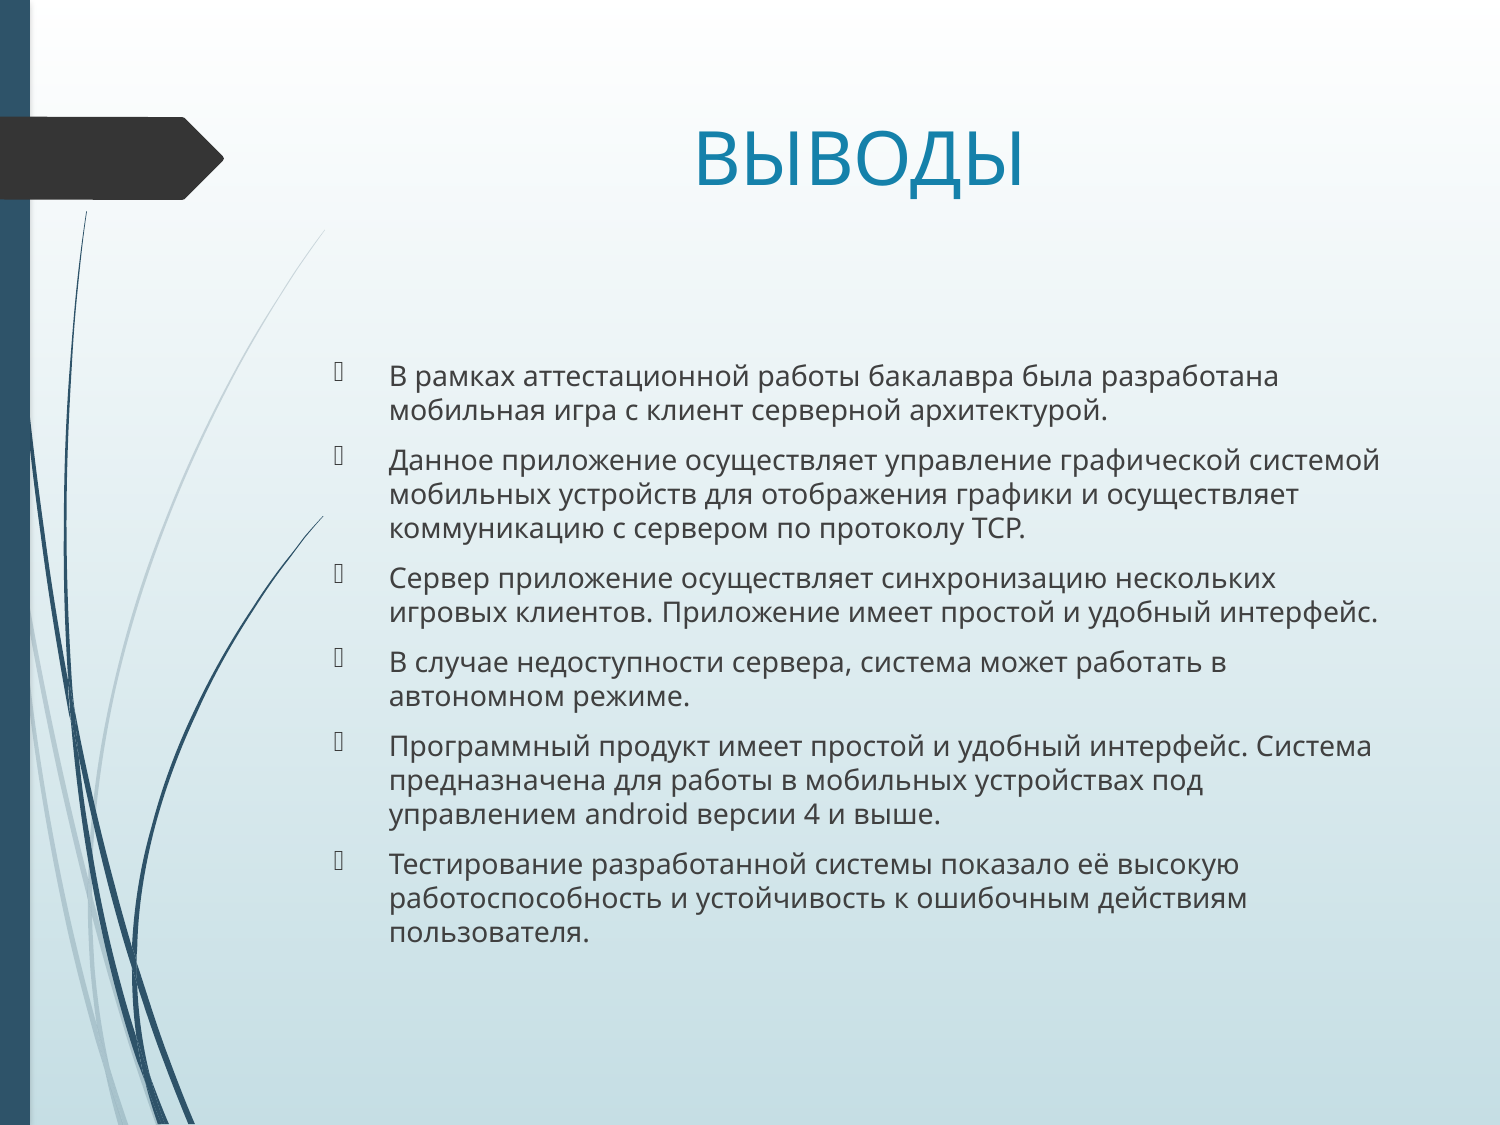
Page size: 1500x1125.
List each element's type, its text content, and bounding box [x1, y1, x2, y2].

list В рамках аттестационной работы бакалавра была разработана мобильная игра с клиент серверной архитектурой. Данное приложение осуществляет управление графической системой мобильных устройств для отображения графики и осуществляет коммуникацию с сервером по протоколу TCP. Сервер приложение осуществляет синхронизацию нескольких игровых клиентов. Приложение имеет простой и удобный интерфейс. В случае недоступности сервера, система может работать в автономном режиме. Программный продукт имеет простой и удобный интерфейс. Система предназначена для работы в мобильных устройствах под управлением android версии 4 и выше. Тестирование разработанной системы показало её высокую работоспособность и устойчивость к ошибочным действиям пользователя. [318, 350, 1400, 970]
title ВЫВОДЫ [319, 102, 1400, 313]
